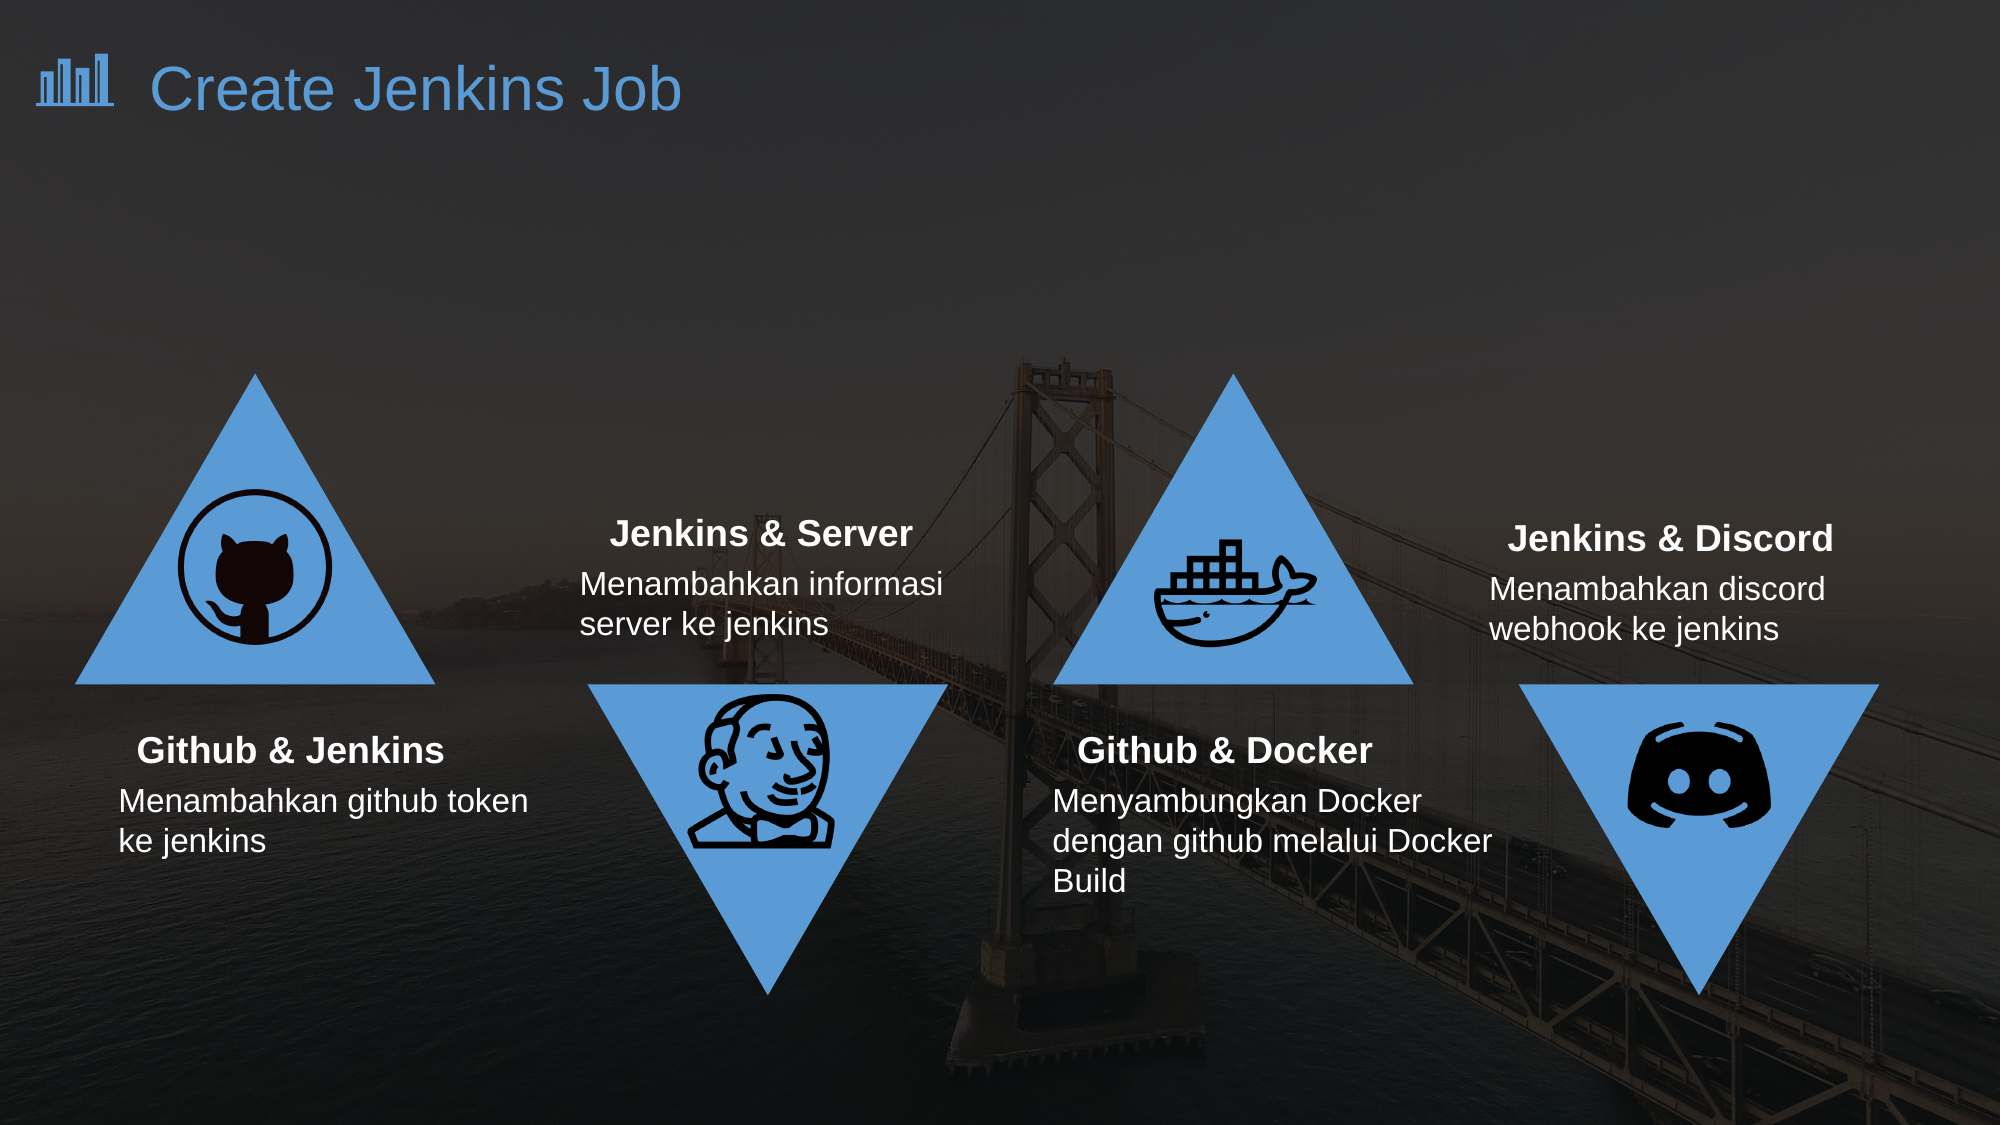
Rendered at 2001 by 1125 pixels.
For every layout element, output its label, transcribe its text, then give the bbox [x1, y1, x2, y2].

text_box [1051, 371, 1416, 686]
text_box [1516, 683, 1882, 998]
text_box Github & Docker [1036, 718, 1414, 779]
text_box [72, 507, 438, 686]
picture [1621, 700, 1777, 856]
picture [1154, 510, 1318, 674]
text_box [585, 683, 950, 998]
text_box Menambahkan github token ke jenkins [103, 772, 565, 867]
picture [679, 687, 848, 855]
text_box Menambahkan discord webhook ke jenkins [1474, 559, 1958, 655]
text_box Jenkins & Server [563, 501, 960, 562]
text_box Menambahkan informasi server ke jenkins [564, 554, 1049, 650]
text_box [188, 371, 323, 487]
picture [175, 487, 334, 646]
text_box Menyambungkan Docker dengan github melalui Docker Build [1037, 772, 1519, 907]
text_box Github & Jenkins [102, 718, 480, 779]
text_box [35, 40, 1035, 131]
text_box Jenkins & Discord [1473, 506, 1869, 566]
